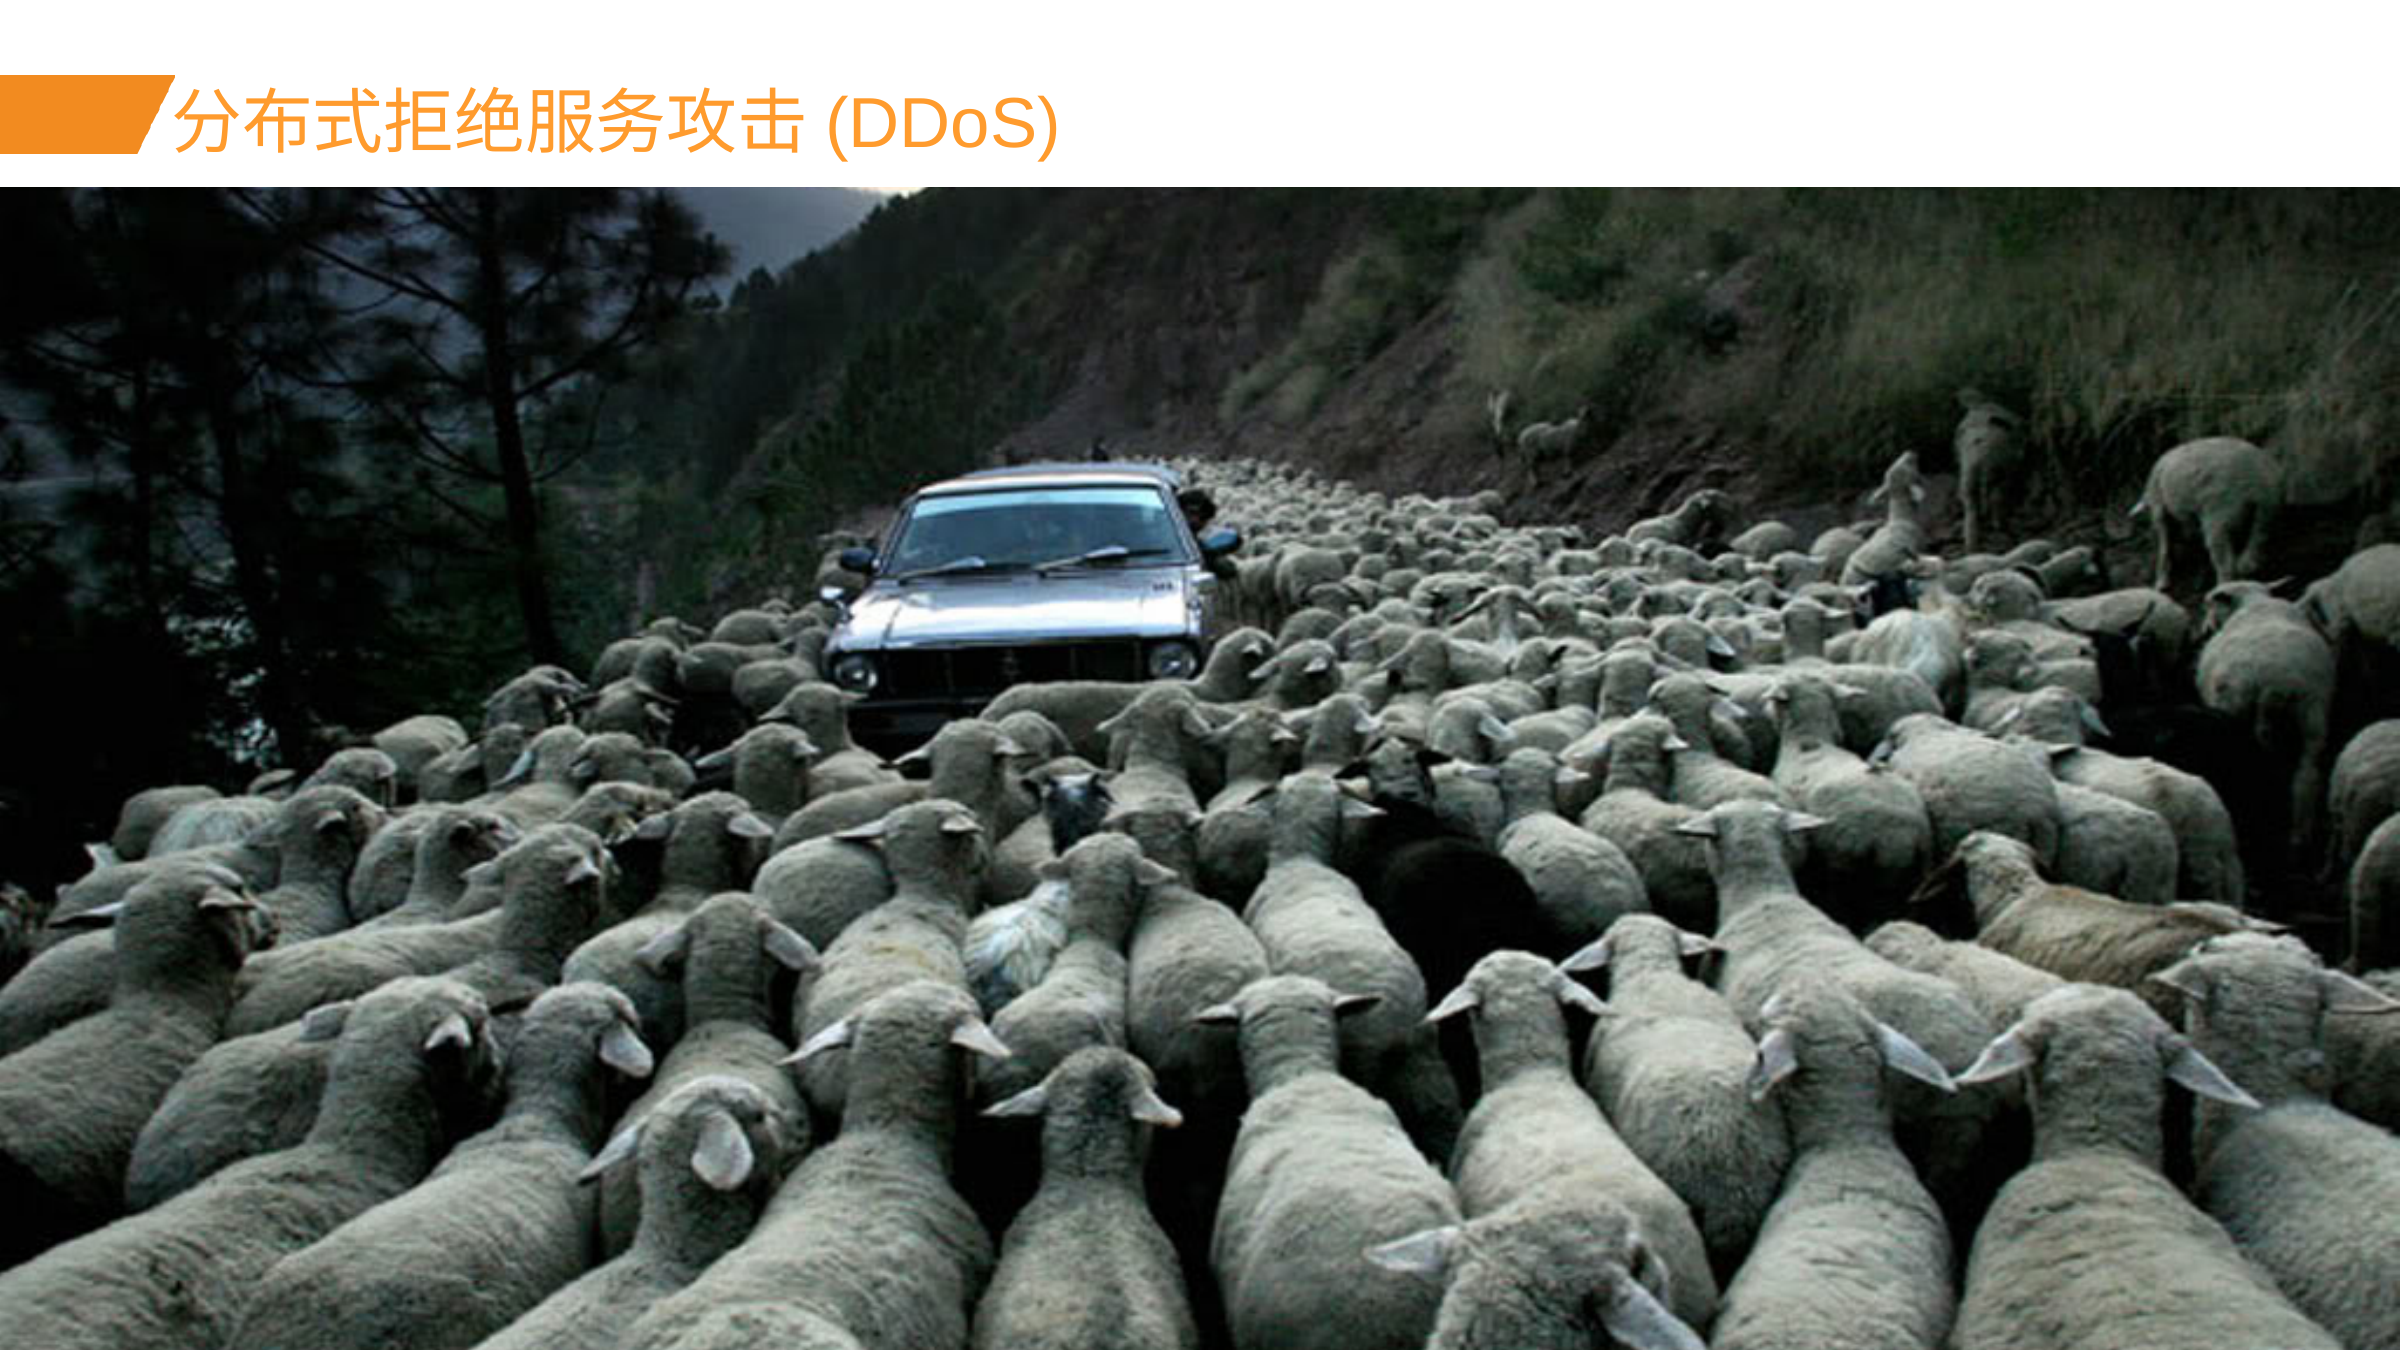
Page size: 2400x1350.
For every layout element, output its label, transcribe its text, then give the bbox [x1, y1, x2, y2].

title 分布式拒绝服务攻击(DDoS) [149, 74, 2082, 165]
picture [0, 187, 2400, 1350]
